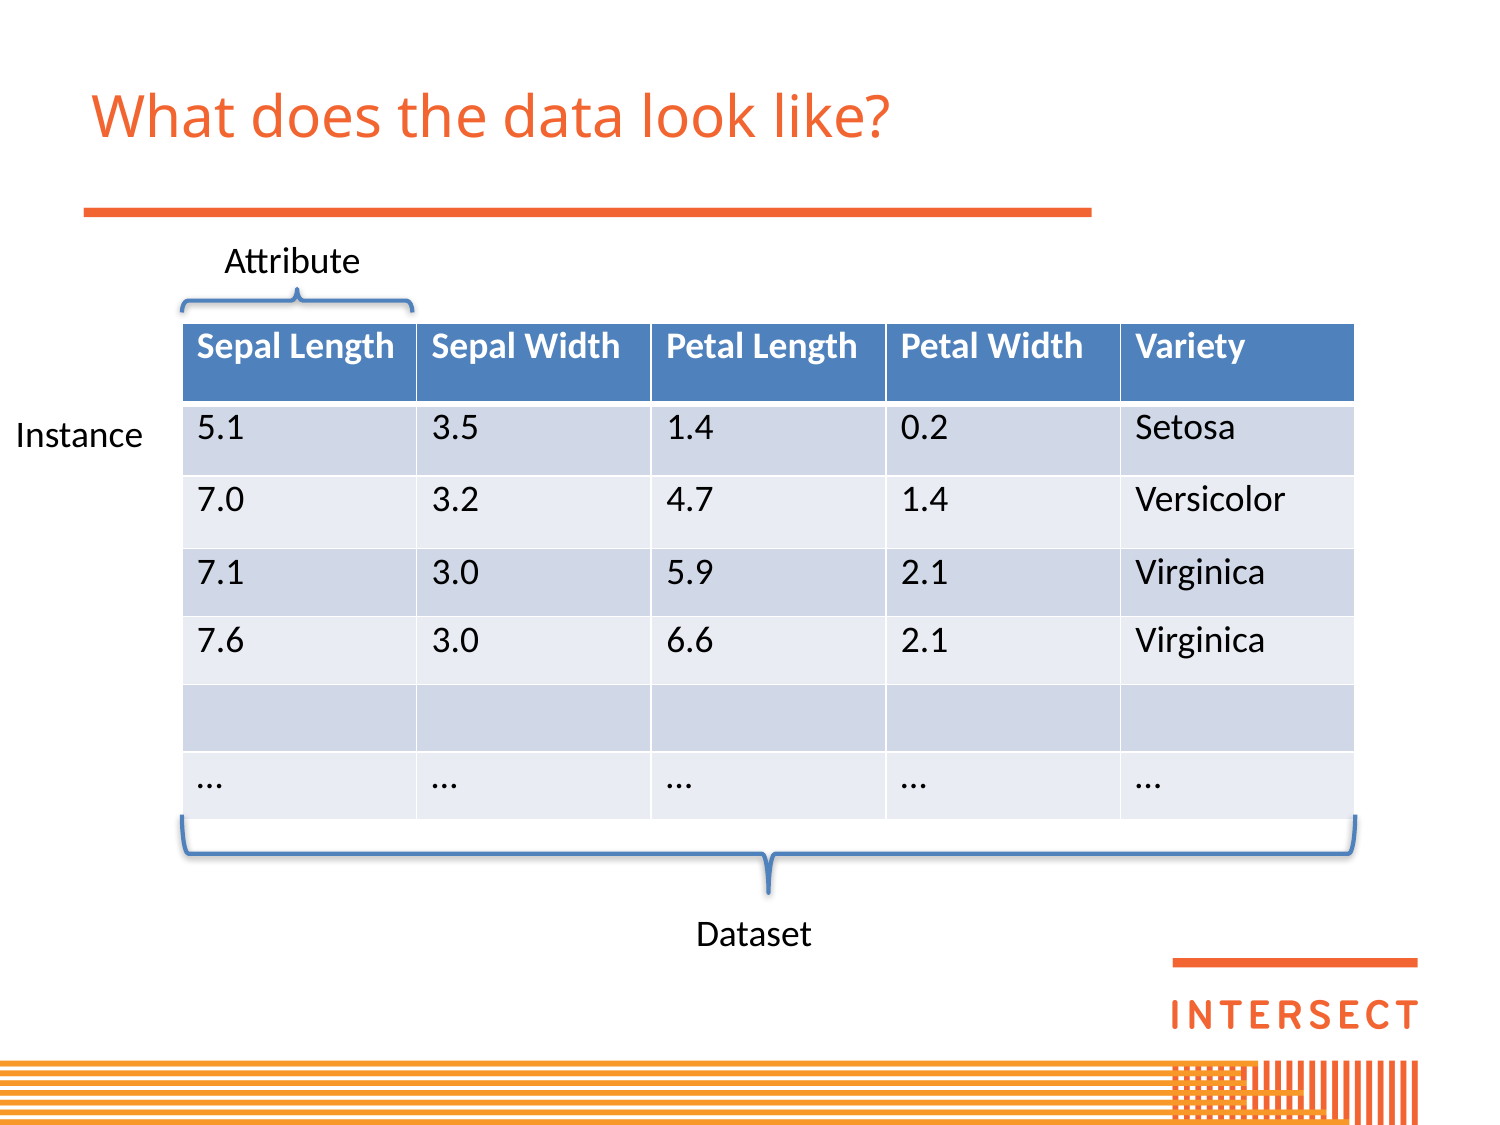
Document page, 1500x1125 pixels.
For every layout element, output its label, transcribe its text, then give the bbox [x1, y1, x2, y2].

table_cell 5.9 [652, 549, 885, 616]
table_header Petal Length [652, 324, 885, 401]
table_cell 6.6 [652, 617, 885, 684]
table_cell … [652, 753, 885, 812]
table_cell … [1121, 753, 1354, 813]
table_cell 7.0 [183, 477, 416, 548]
text_box Attribute [209, 228, 376, 288]
table_cell … [887, 753, 1120, 812]
table_cell [417, 685, 650, 751]
table_cell 1.4 [652, 407, 885, 475]
text_box Dataset [681, 901, 828, 961]
table_cell 2.1 [887, 549, 1120, 616]
table_cell 3.5 [417, 407, 650, 475]
table_header Sepal Width [417, 324, 650, 401]
table_cell [183, 685, 416, 751]
table_cell [1121, 685, 1354, 751]
table_cell 4.7 [652, 477, 885, 548]
table_cell 7.1 [183, 549, 416, 616]
table_header Petal Width [887, 324, 1120, 401]
table_cell … [183, 753, 416, 813]
table_header Sepal Length [183, 324, 416, 401]
table_header Variety [1121, 324, 1354, 401]
table_cell Virginica [1121, 549, 1354, 616]
text_box Instance [0, 402, 159, 463]
table_cell [652, 685, 885, 751]
table_cell 2.1 [887, 617, 1120, 684]
table_cell Setosa [1121, 407, 1354, 475]
table_cell 0.2 [887, 407, 1120, 475]
table_cell Versicolor [1121, 477, 1354, 548]
text_box [179, 814, 1358, 895]
table_cell 7.6 [183, 617, 416, 684]
table_cell 3.0 [417, 617, 650, 684]
table_cell … [417, 753, 650, 812]
table_cell [887, 685, 1120, 751]
text_box [179, 286, 415, 313]
title What does the data look like? [76, 20, 1424, 209]
table_cell 1.4 [887, 477, 1120, 548]
table_cell 3.0 [417, 549, 650, 616]
table_cell 5.1 [183, 407, 416, 475]
picture [0, 0, 1500, 1125]
table_cell Virginica [1121, 617, 1354, 684]
table_cell 3.2 [417, 477, 650, 548]
